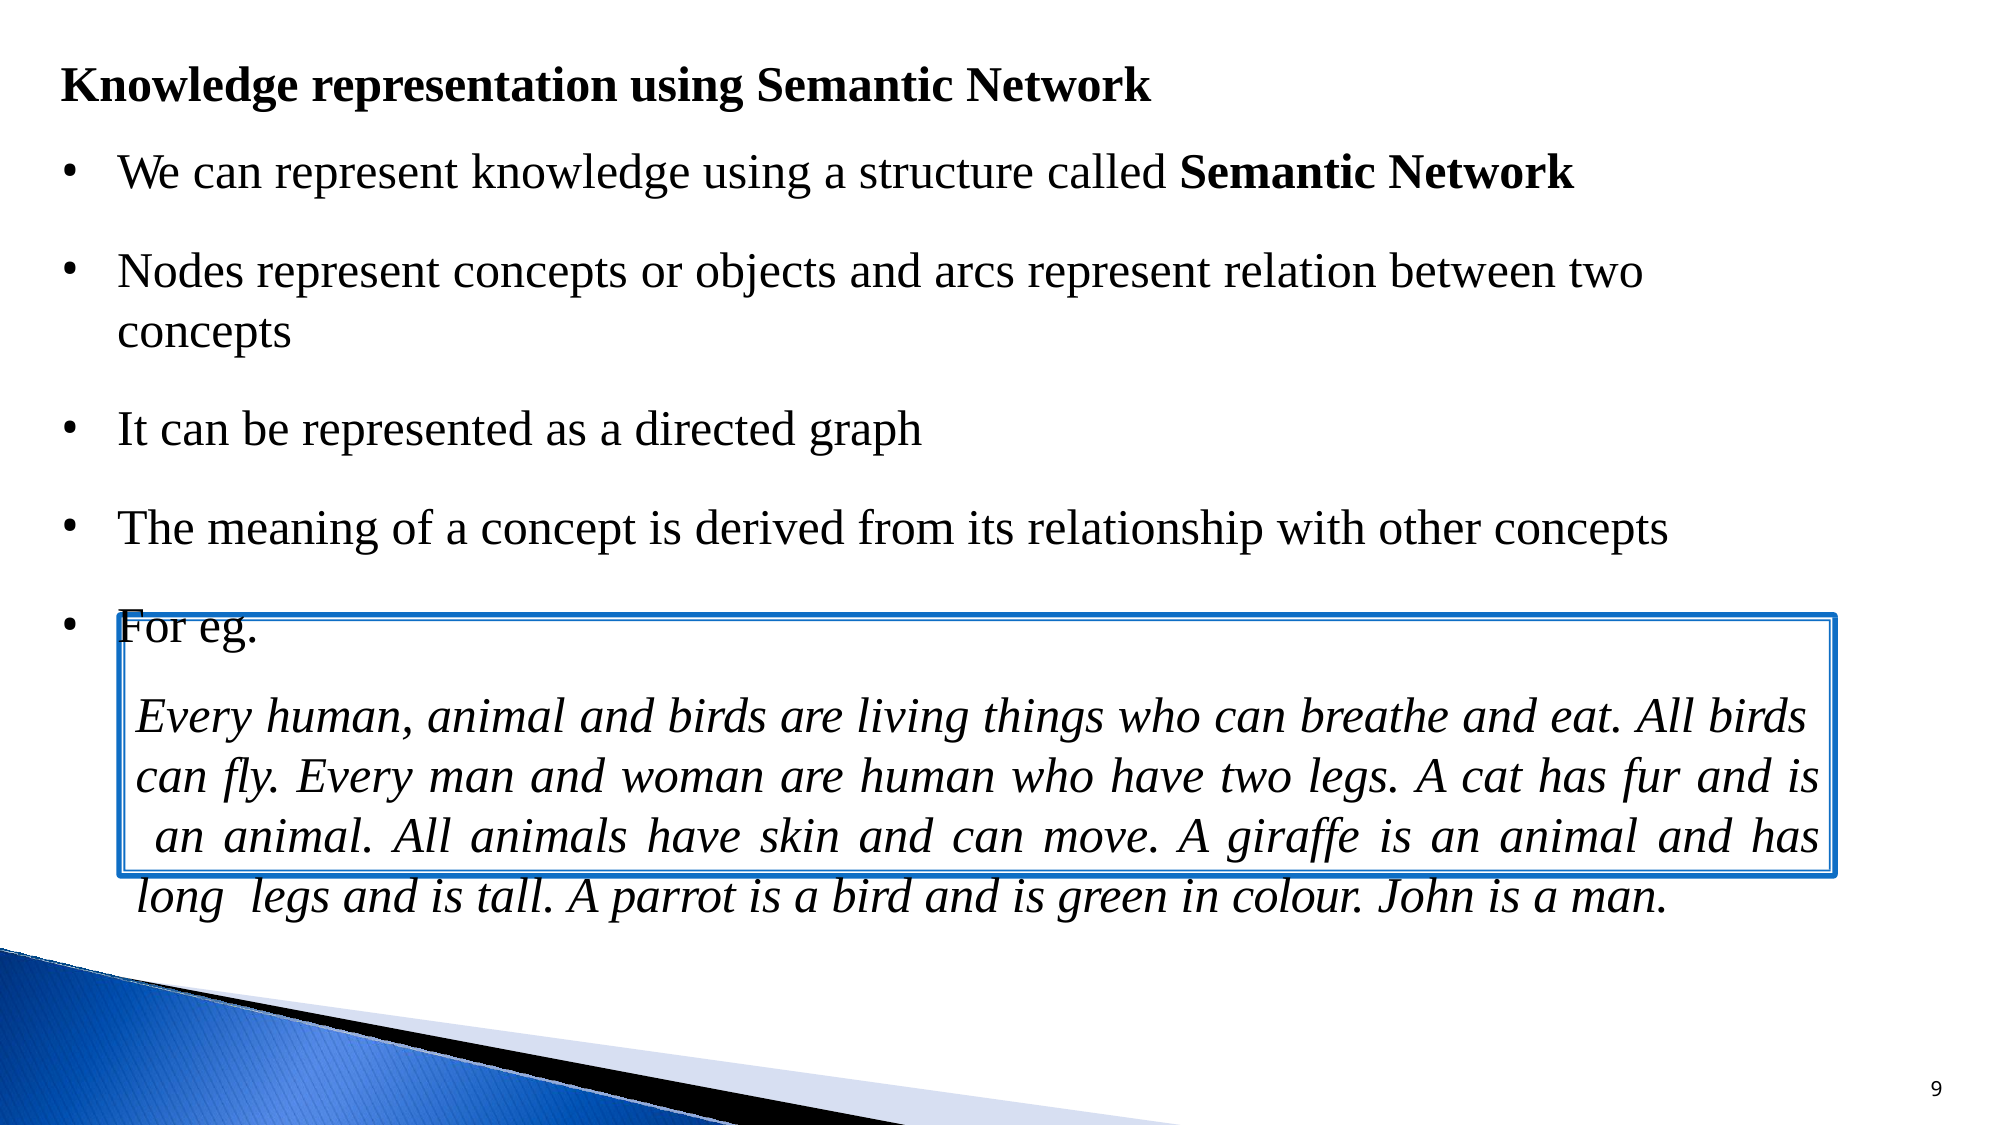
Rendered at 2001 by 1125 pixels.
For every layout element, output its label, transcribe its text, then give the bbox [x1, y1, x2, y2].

text_box [1830, 612, 1838, 879]
picture [0, 948, 743, 1125]
slide_number 9 [1924, 1071, 1963, 1125]
text_box Knowledge representation using Semantic Network We can represent knowledge using a structure called Semantic Network Nodes represent concepts or objects and arcs represent relation between two concepts It can be represented as a directed graph The meaning of a concept is derived from its relationship with other concepts For eg. Every human, animal and birds are living things who can breathe and eat. All birds can fly. Every man and woman are human who have two legs. A cat has fur and is an animal. All animals have skin and can move. A giraffe is an animal and has long legs and is tall. A parrot is a bird and is green in colour. John is a man. [58, 21, 1830, 923]
